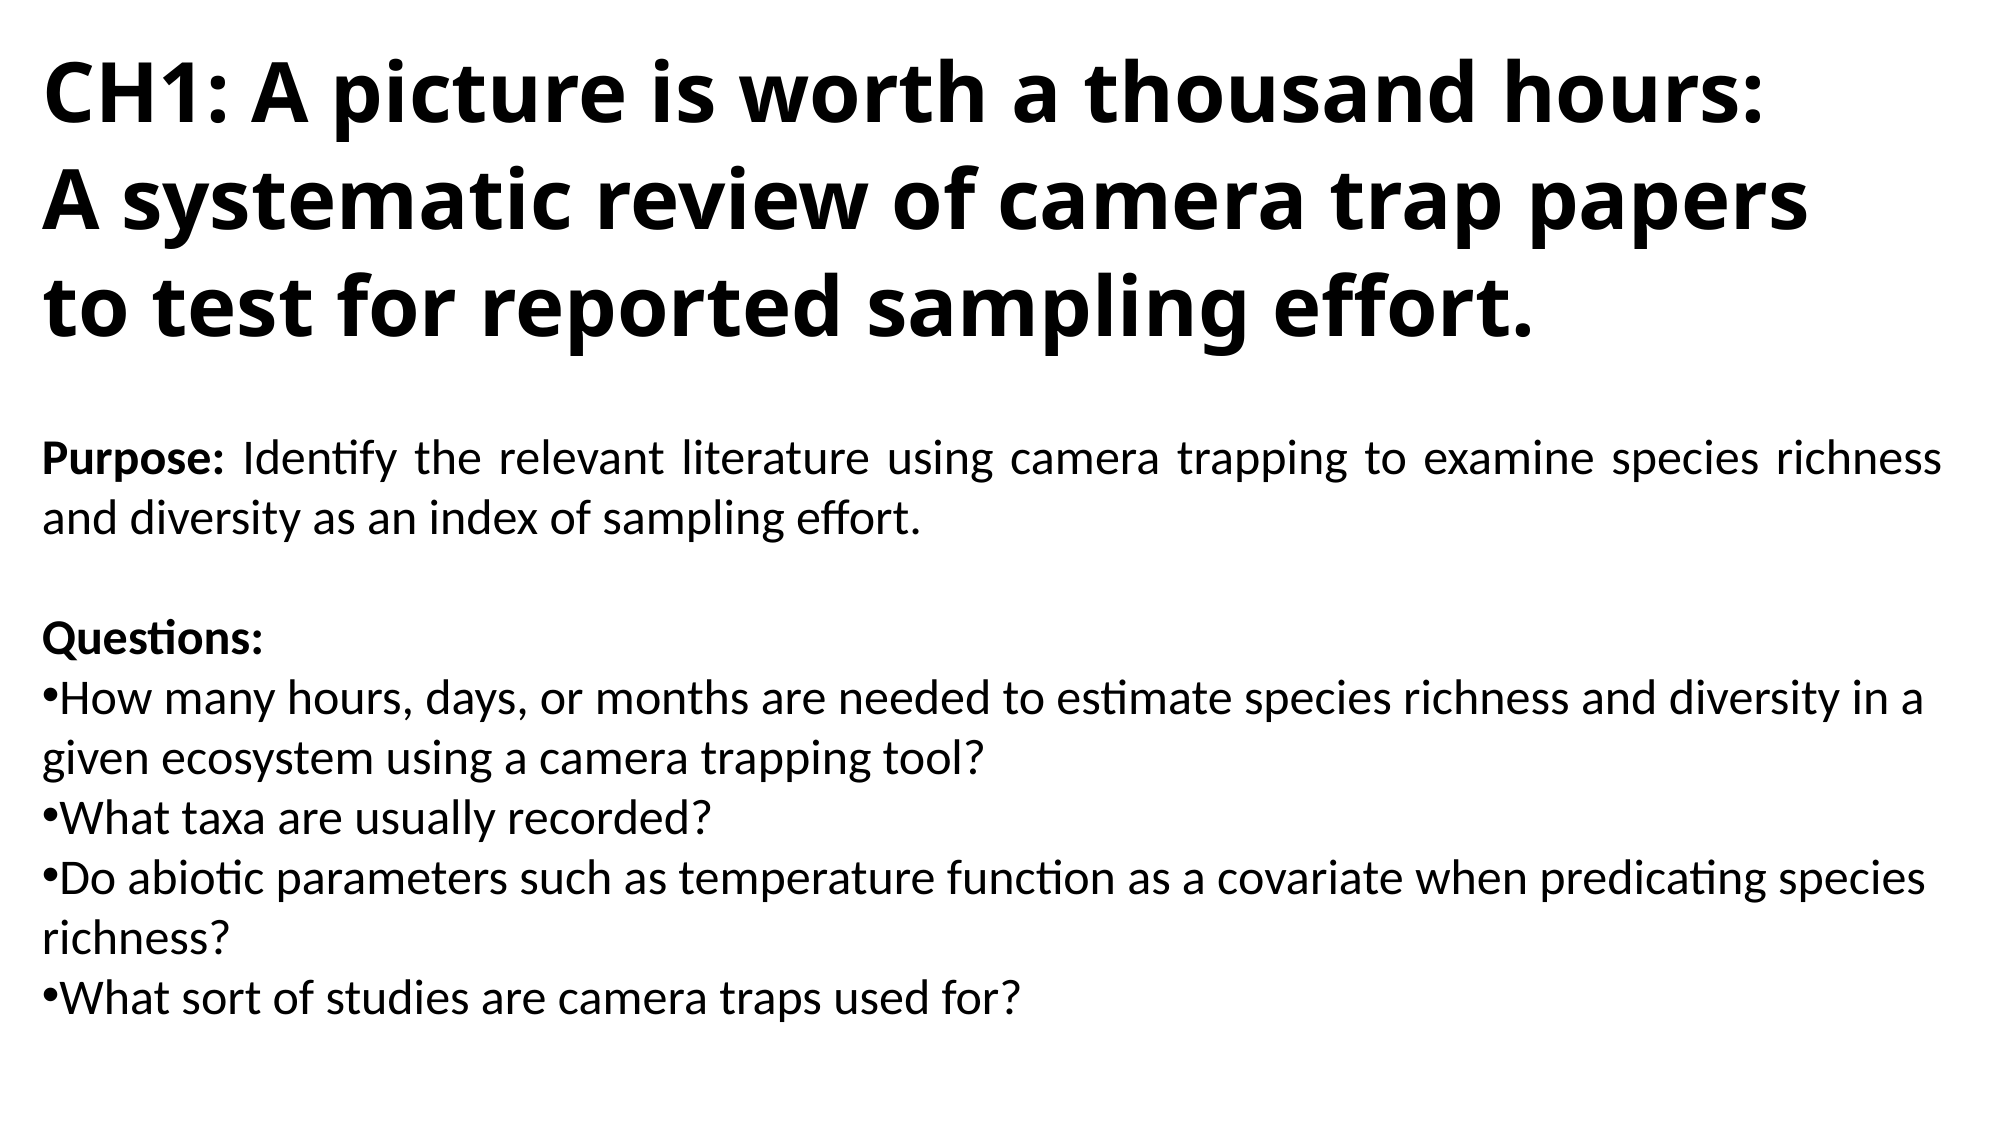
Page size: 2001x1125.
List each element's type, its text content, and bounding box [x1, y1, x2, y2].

text_box Purpose: Identify the relevant literature using camera trapping to examine species richness and diversity as an index of sampling effort. Questions: How many hours, days, or months are needed to estimate species richness and diversity in a given ecosystem using a camera trapping tool? What taxa are usually recorded? Do abiotic parameters such as temperature function as a covariate when predicating species richness? What sort of studies are camera traps used for? [27, 417, 1959, 1092]
text_box CH1: A picture is worth a thousand hours: A systematic review of camera trap papers to test for reported sampling effort. [27, 24, 1849, 417]
